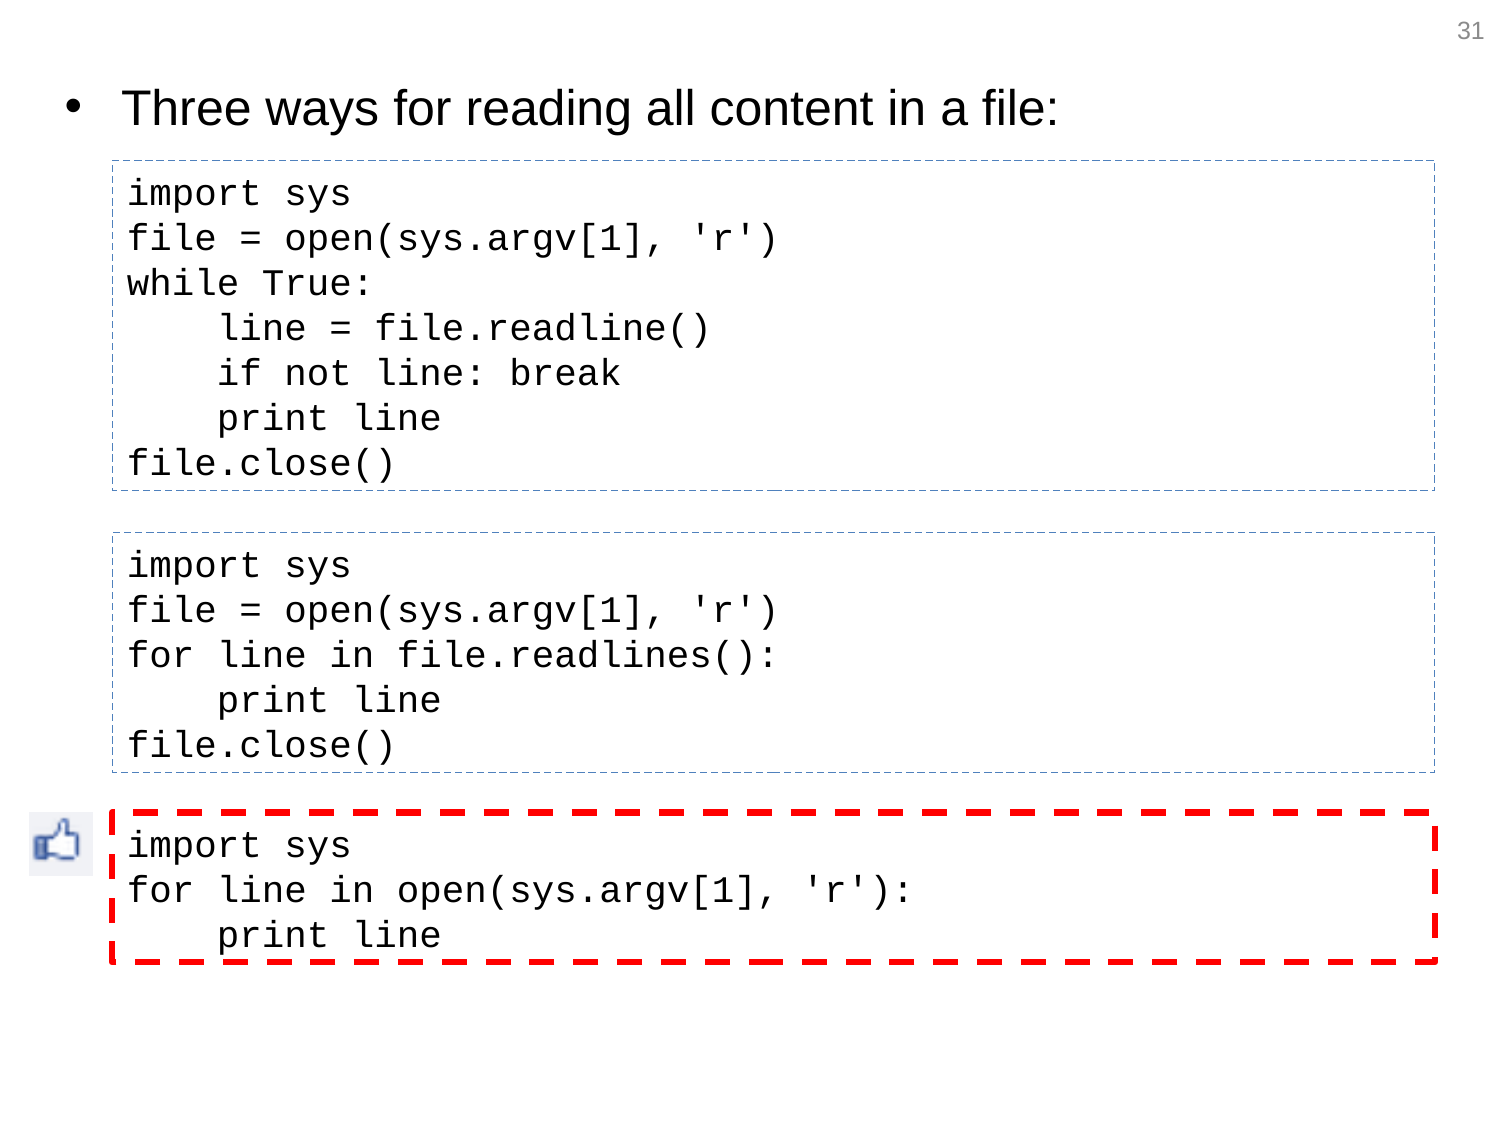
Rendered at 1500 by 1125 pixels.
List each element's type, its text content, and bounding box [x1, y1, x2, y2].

text_box import sys file = open(sys.argv[1], 'r') while True: line = file.readline() if not line: break print line file.close() [112, 160, 1435, 491]
text_box import sys for line in open(sys.argv[1], 'r'): print line [112, 812, 1435, 963]
slide_number 31 [1149, 0, 1500, 60]
text_box import sys file = open(sys.argv[1], 'r') for line in file.readlines(): print line file.close() [112, 532, 1435, 773]
list Three ways for reading all content in a file: [49, 68, 1400, 811]
picture [29, 812, 93, 876]
